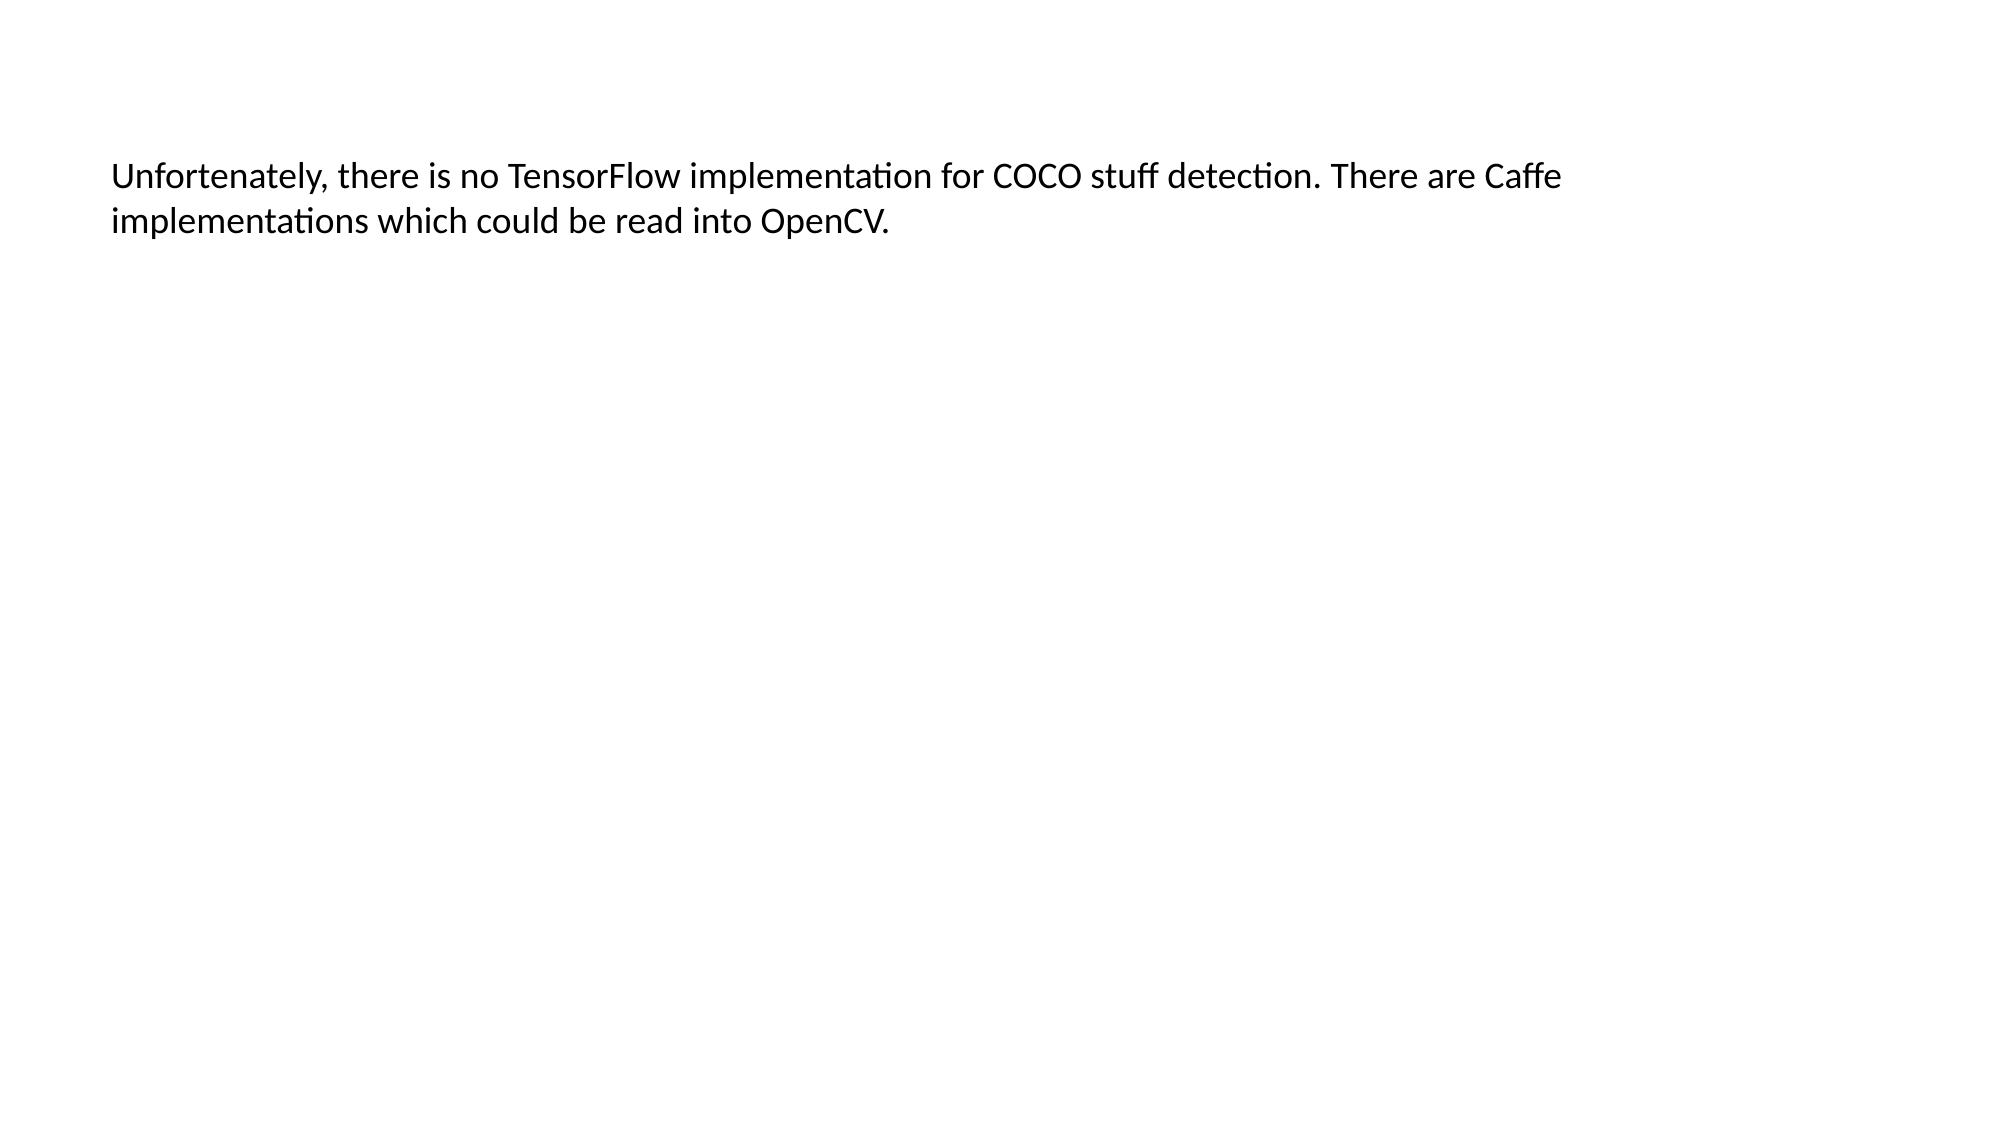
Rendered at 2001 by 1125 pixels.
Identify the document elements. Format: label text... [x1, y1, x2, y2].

text_box Unfortenately, there is no TensorFlow implementation for COCO stuff detection. There are Caffe implementations which could be read into OpenCV. [96, 143, 1579, 249]
